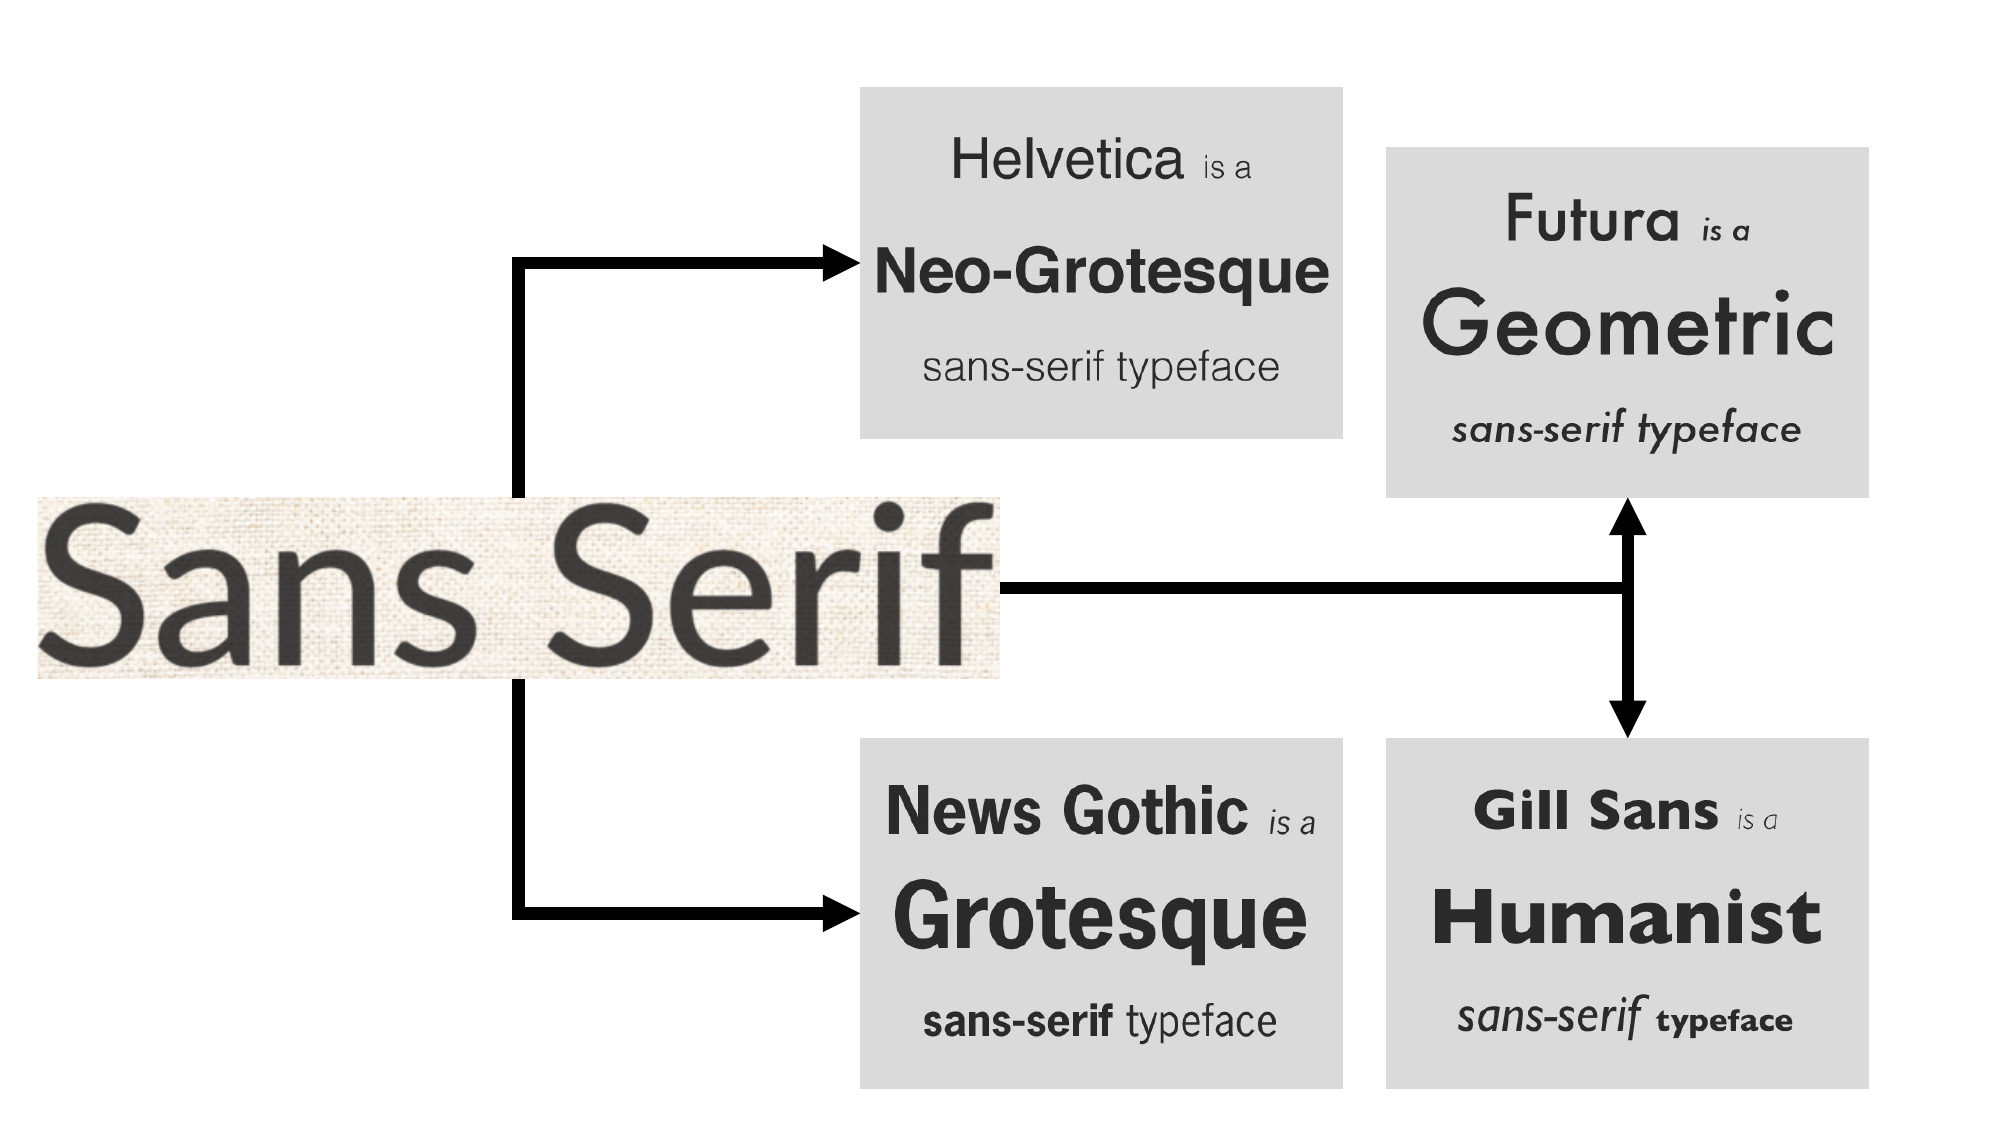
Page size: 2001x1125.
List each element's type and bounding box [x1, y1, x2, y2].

picture [1386, 147, 1869, 498]
text_box [572, 625, 807, 967]
text_box [999, 497, 1628, 588]
picture [37, 497, 999, 679]
text_box [999, 588, 1628, 739]
picture [1386, 738, 1869, 1089]
picture [860, 738, 1343, 1089]
picture [860, 87, 1343, 439]
text_box [572, 209, 807, 552]
